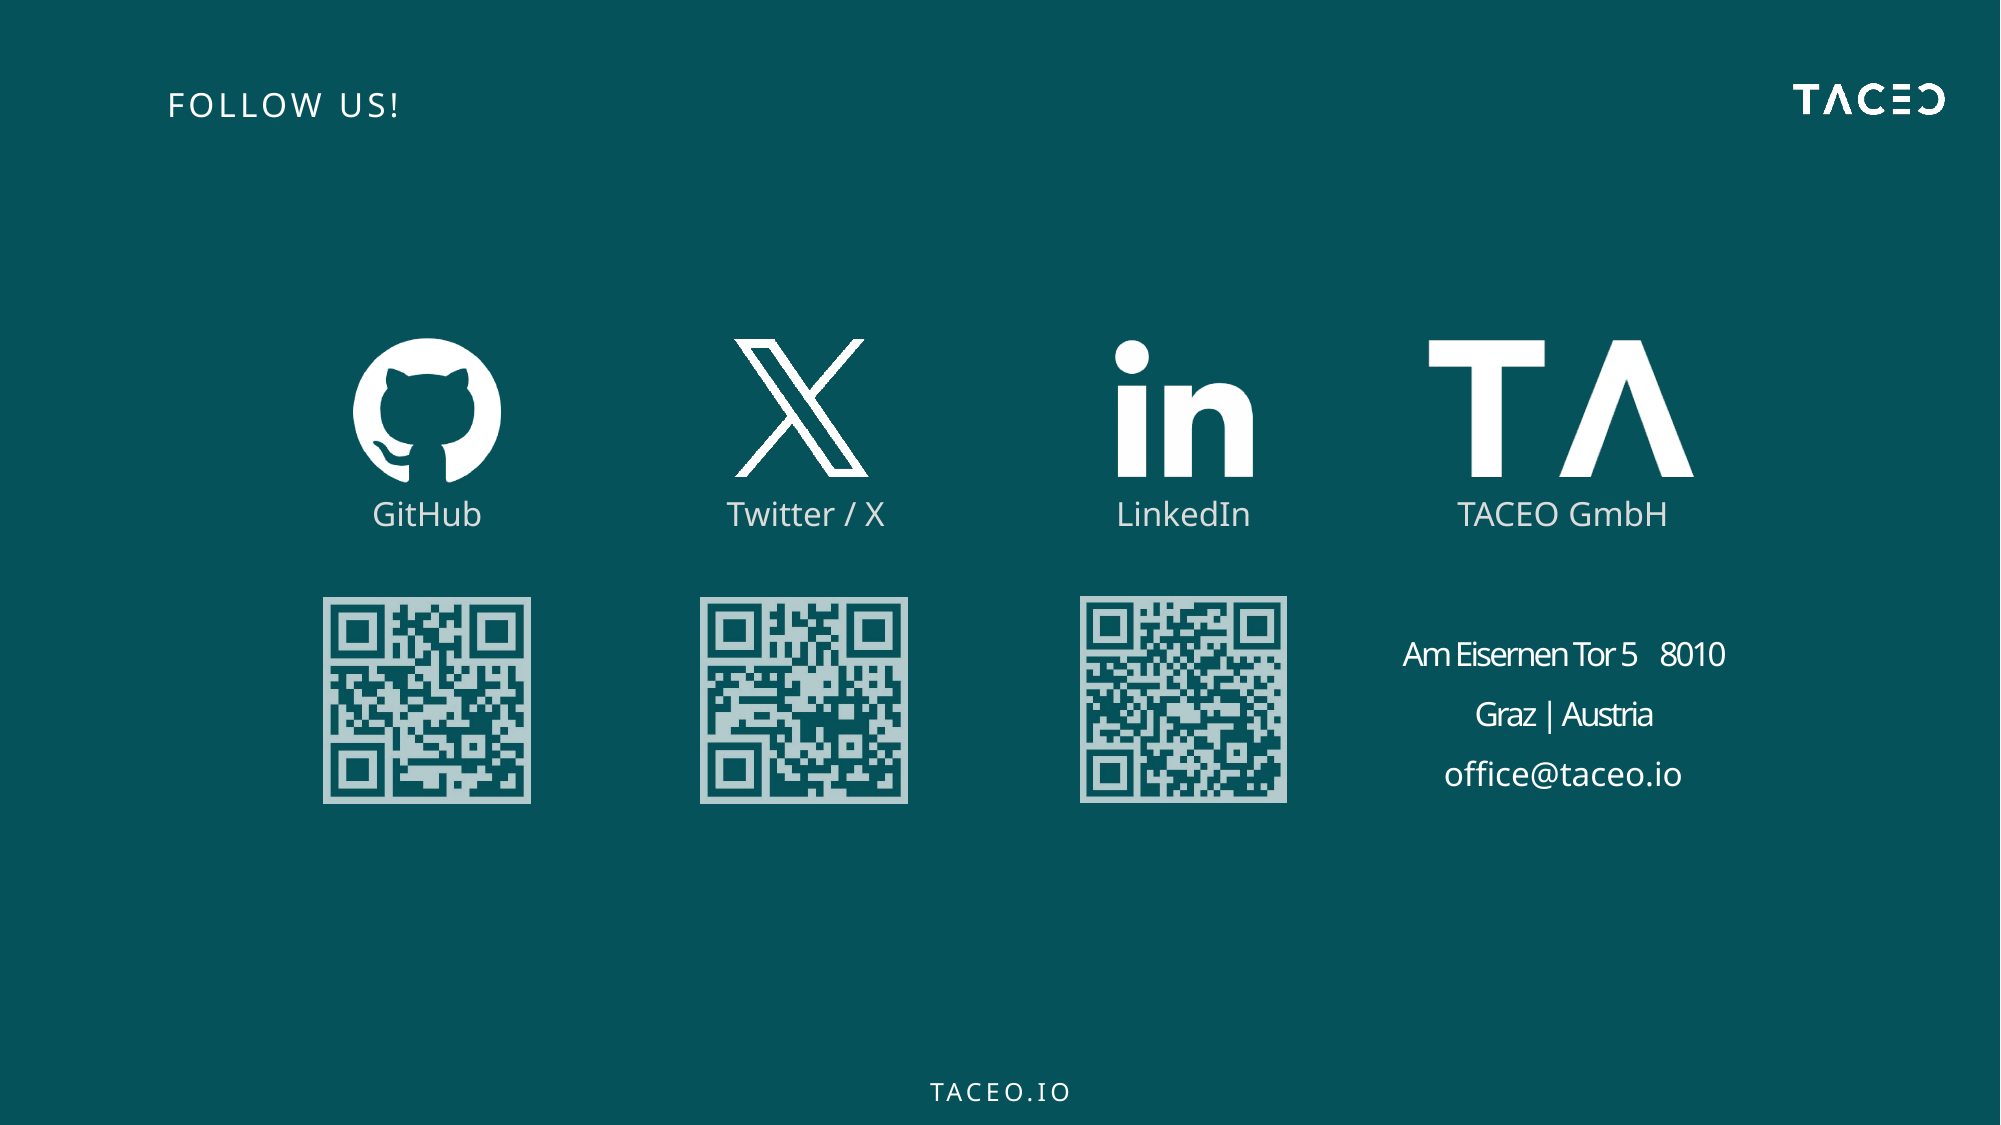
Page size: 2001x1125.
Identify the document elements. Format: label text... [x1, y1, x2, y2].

footer TACEO.IO [662, 1051, 1338, 1111]
picture [1080, 596, 1287, 803]
picture [1098, 323, 1269, 493]
picture [1420, 323, 1703, 490]
picture [734, 339, 869, 477]
picture [323, 597, 531, 804]
title Follow us! [167, 80, 1795, 139]
picture [1795, 83, 1945, 115]
picture [353, 336, 501, 484]
picture [700, 597, 908, 804]
